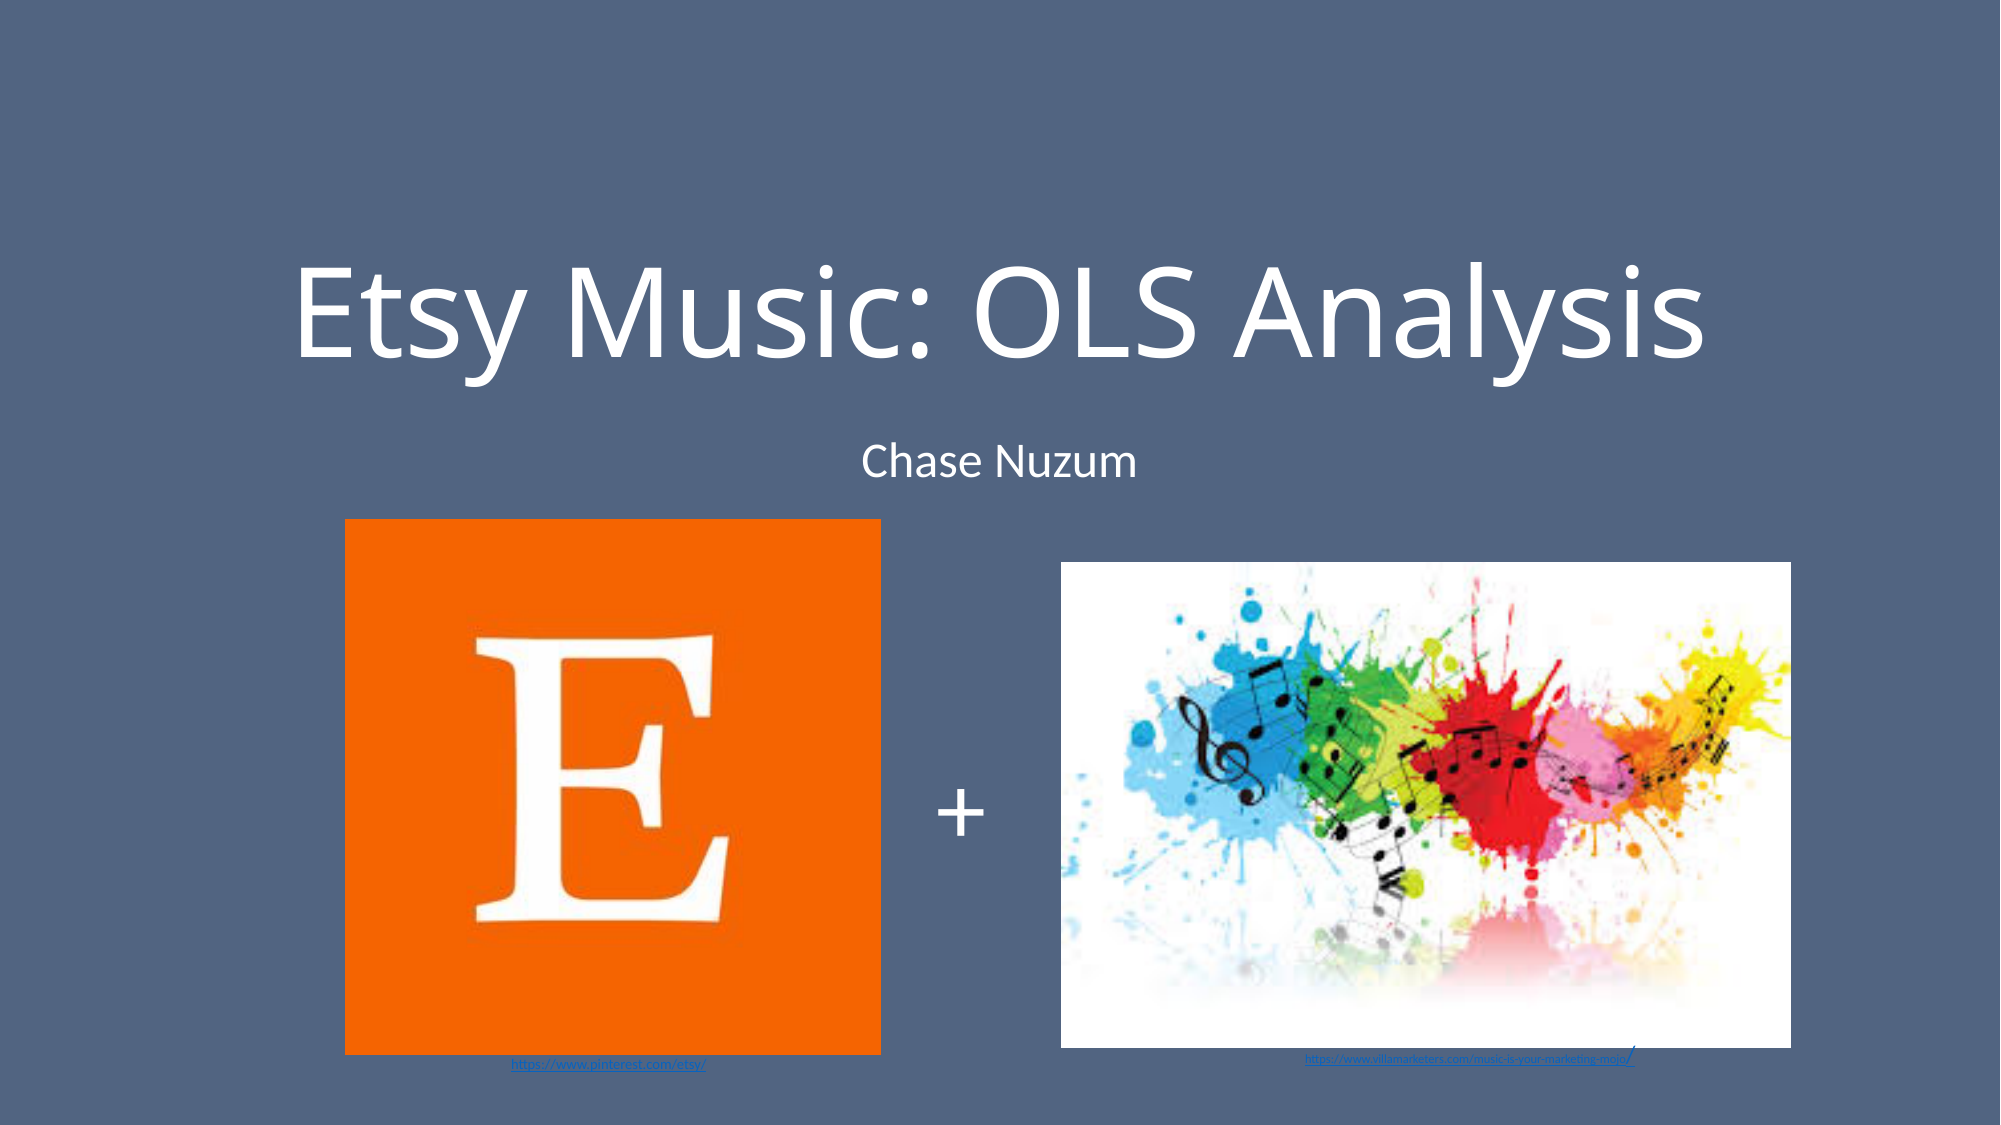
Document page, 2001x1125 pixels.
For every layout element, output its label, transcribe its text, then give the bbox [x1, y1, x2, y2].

title Etsy Music: OLS Analysis [249, 0, 1750, 392]
text_box + [921, 736, 1002, 872]
picture [1061, 562, 1791, 1048]
picture [345, 519, 881, 1055]
text_box https://www.pinterest.com/etsy/ [496, 1055, 836, 1080]
text_box https://www.villamarketers.com/music-is-your-marketing-mojo/ [1290, 1031, 2000, 1077]
subtitle Chase Nuzum [249, 426, 1750, 699]
